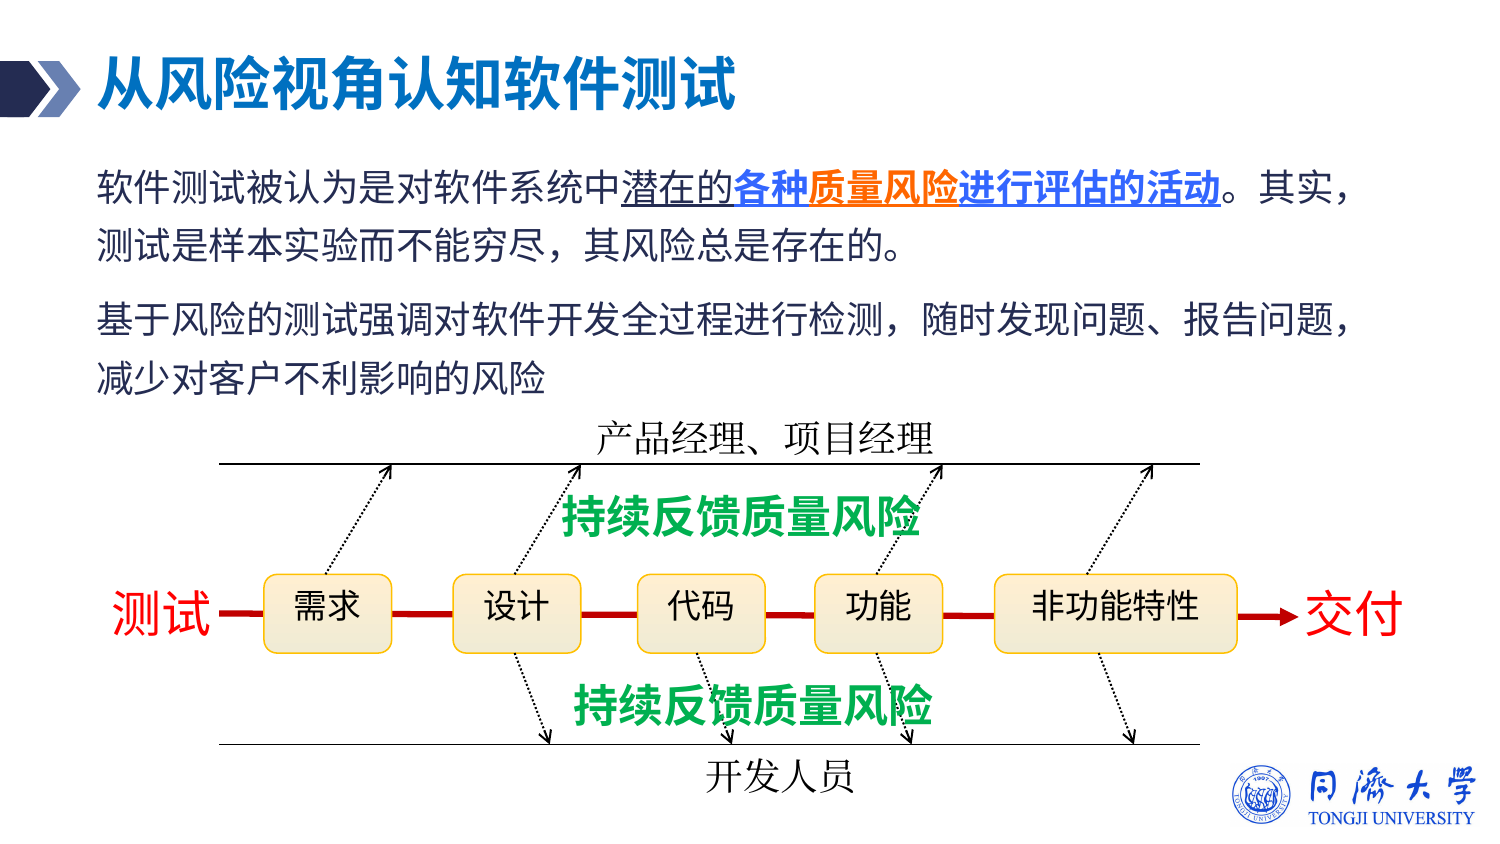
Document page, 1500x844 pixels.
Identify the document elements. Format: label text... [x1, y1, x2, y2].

picture [1230, 763, 1480, 827]
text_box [95, 405, 1421, 795]
list 软件测试被认为是对软件系统中潜在的各种质量风险进行评估的活动。其实，测试是样本实验而不能穷尽，其风险总是存在的。 基于风险的测试强调对软件开发全过程进行检测，随时发现问题、报告问题，减少对客户不利影响的风险 [81, 142, 1405, 406]
title 从风险视角认知软件测试 [81, 29, 1143, 142]
